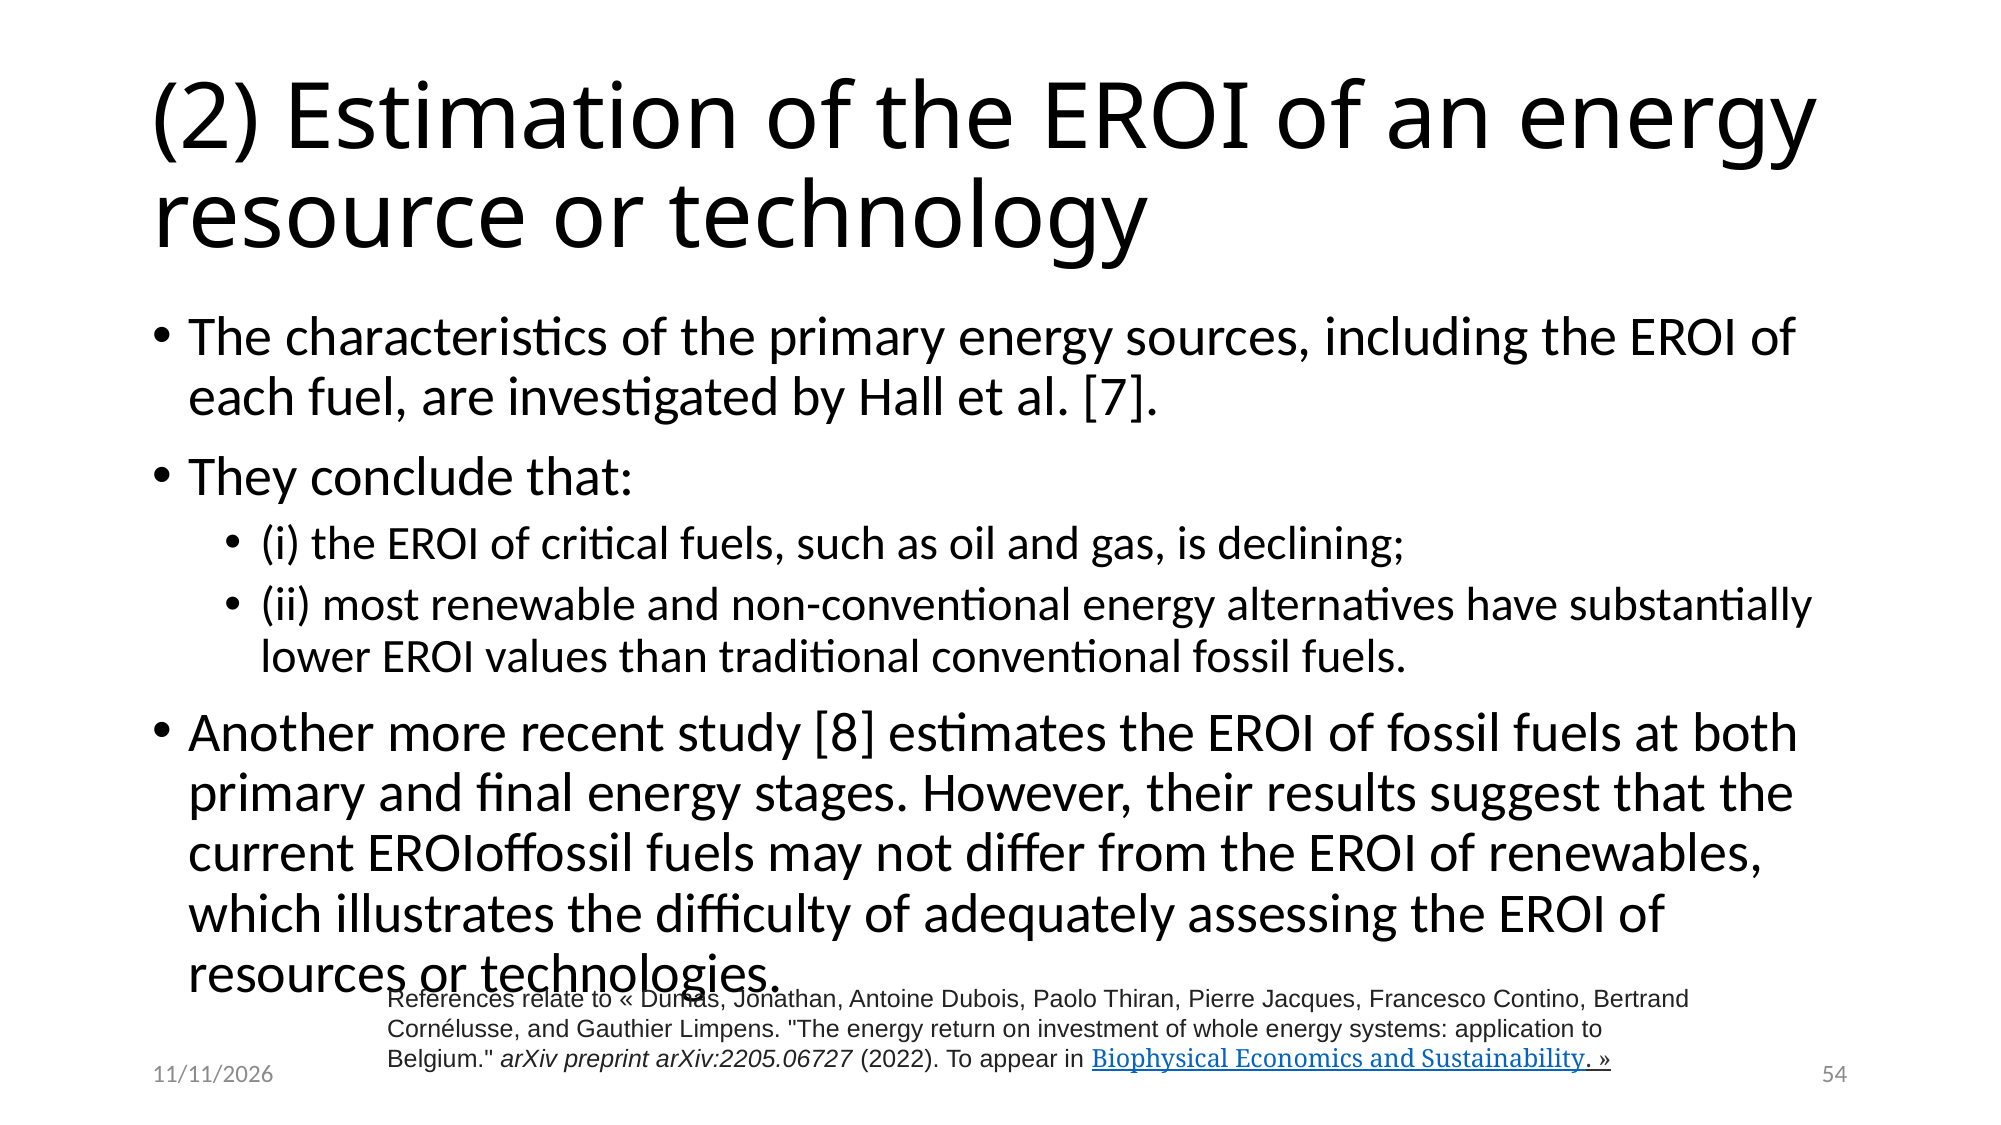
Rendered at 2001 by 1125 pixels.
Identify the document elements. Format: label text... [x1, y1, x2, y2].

text_box References relate to « Dumas, Jonathan, Antoine Dubois, Paolo Thiran, Pierre Jacques, Francesco Contino, Bertrand Cornélusse, and Gauthier Limpens. "The energy return on investment of whole energy systems: application to Belgium." arXiv preprint arXiv:2205.06727 (2022). To appear in Biophysical Economics and Sustainability. » [372, 974, 1777, 1084]
title (2) Estimation of the EROI of an energy resource or technology [137, 59, 1863, 278]
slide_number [137, 1042, 588, 1103]
list The characteristics of the primary energy sources, including the EROI of each fuel, are investigated by Hall et al. [7]. They conclude that: (i) the EROI of critical fuels, such as oil and gas, is declining; (ii) most renewable and non-conventional energy alternatives have substantially lower EROI values than traditional conventional fossil fuels. Another more recent study [8] estimates the EROI of fossil fuels at both primary and final energy stages. However, their results suggest that the current EROIoffossil fuels may not differ from the EROI of renewables, which illustrates the difficulty of adequately assessing the EROI of resources or technologies. [137, 299, 1863, 1014]
slide_number 54 [1412, 1042, 1863, 1103]
